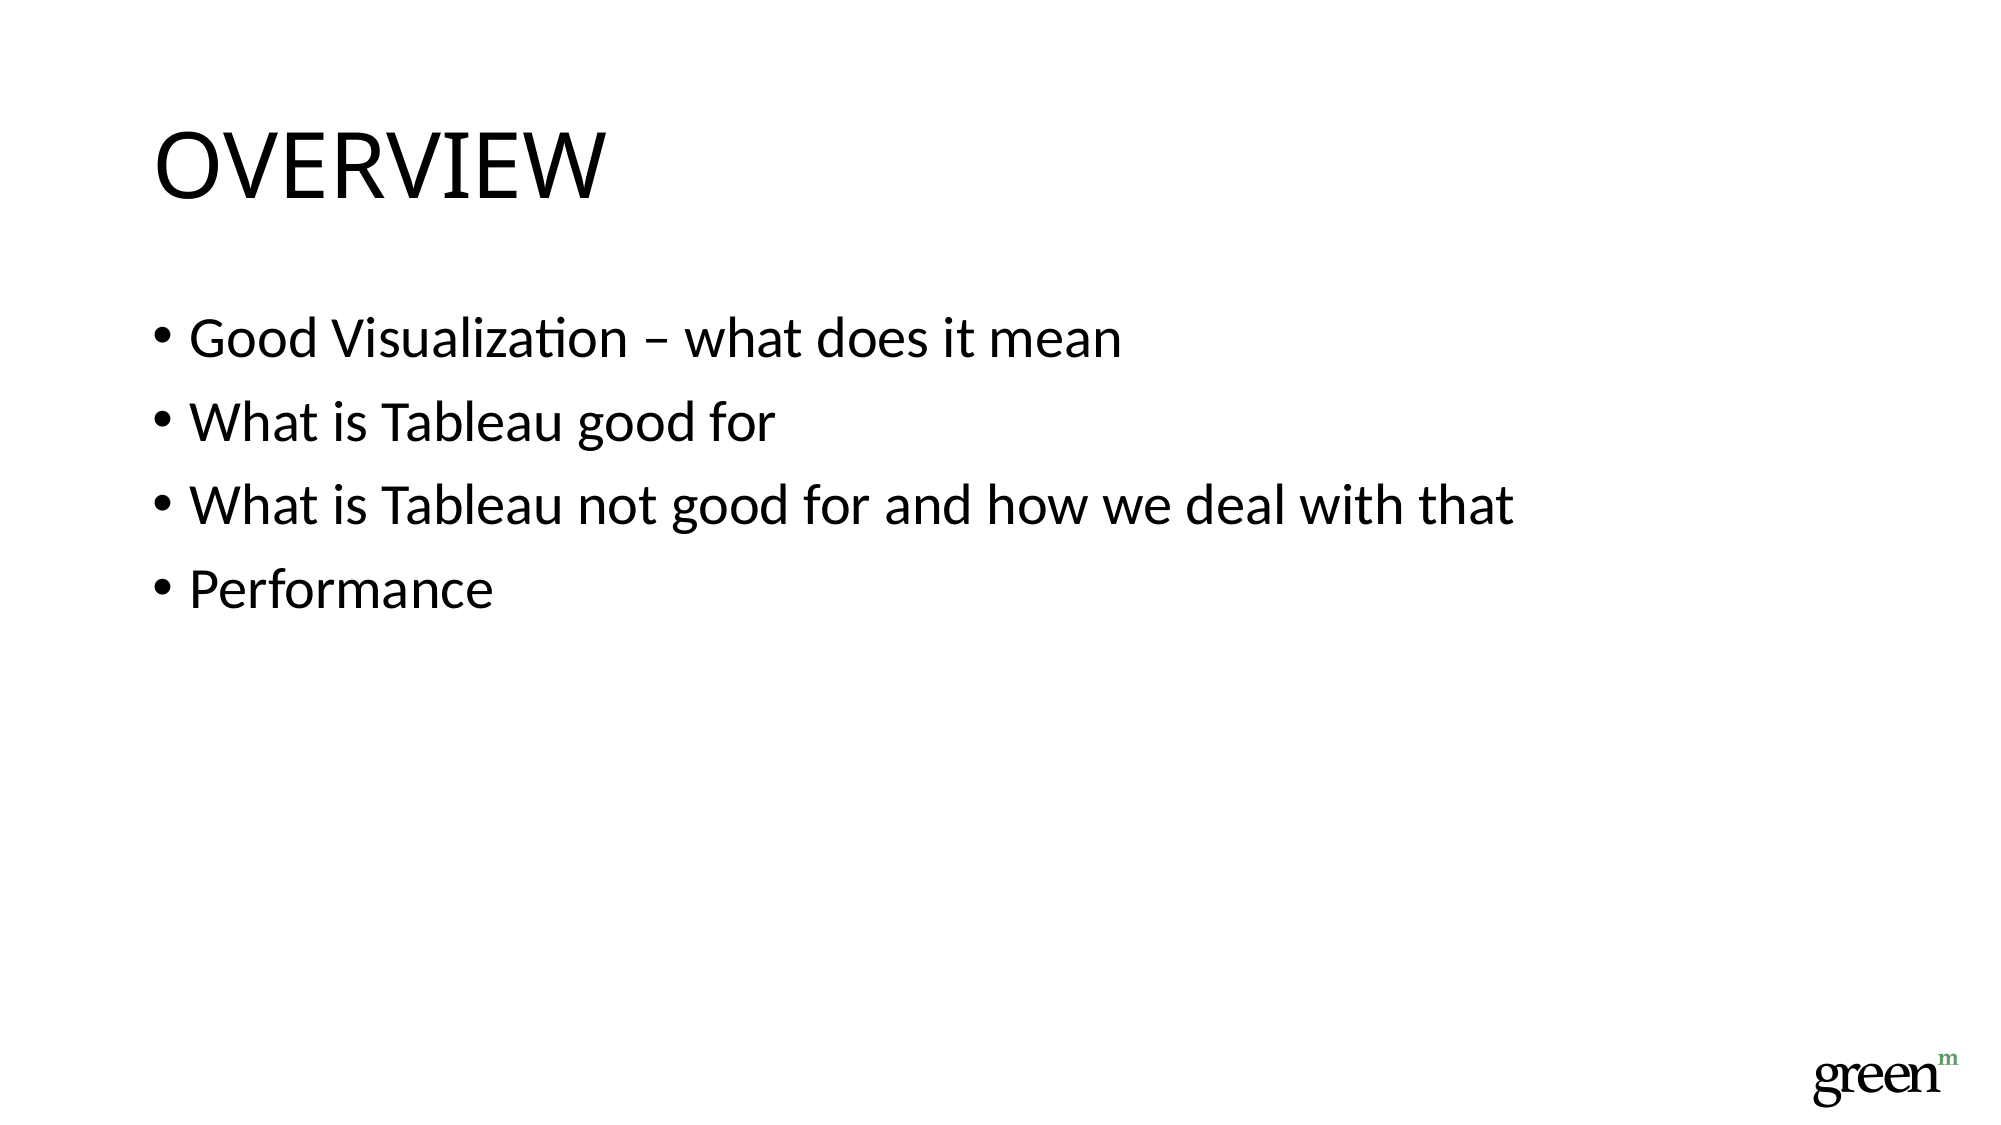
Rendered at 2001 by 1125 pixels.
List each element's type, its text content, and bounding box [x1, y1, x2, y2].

picture [1770, 999, 2000, 1125]
list Good Visualization – what does it mean What is Tableau good for What is Tableau not good for and how we deal with that Performance [137, 299, 1863, 1014]
title OVERVIEW [137, 59, 1863, 278]
